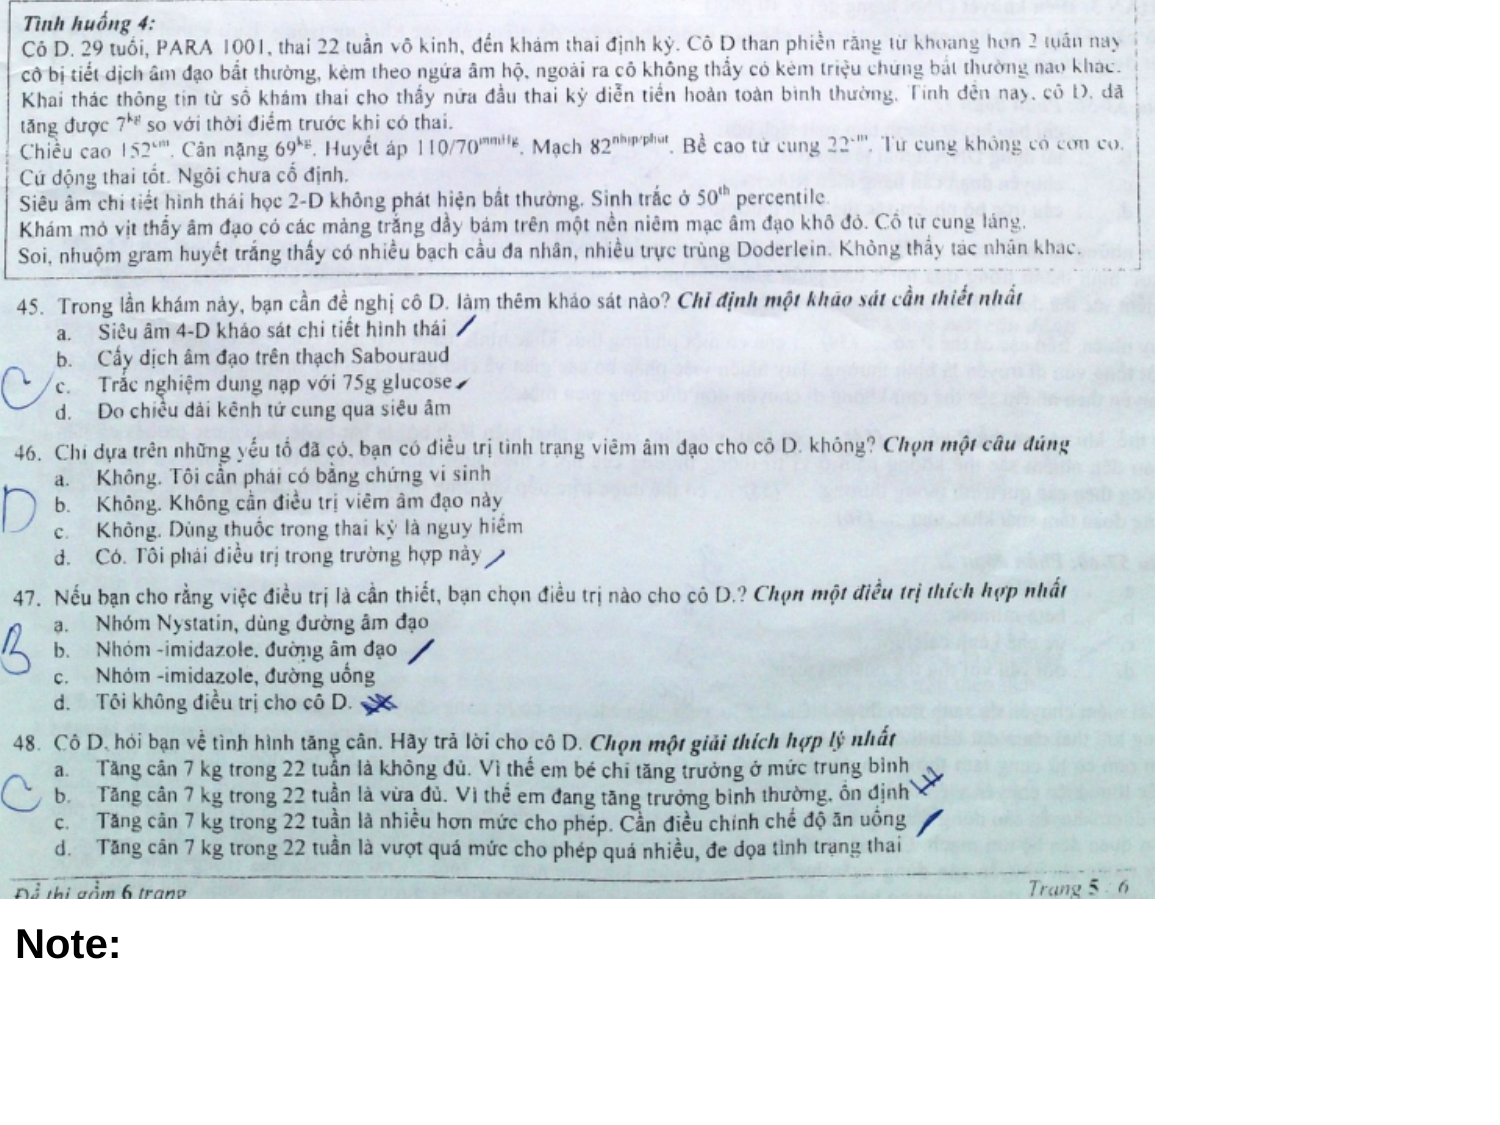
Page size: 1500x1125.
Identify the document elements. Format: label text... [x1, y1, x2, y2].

picture [0, 0, 1155, 899]
subtitle Note: [0, 914, 1500, 1094]
